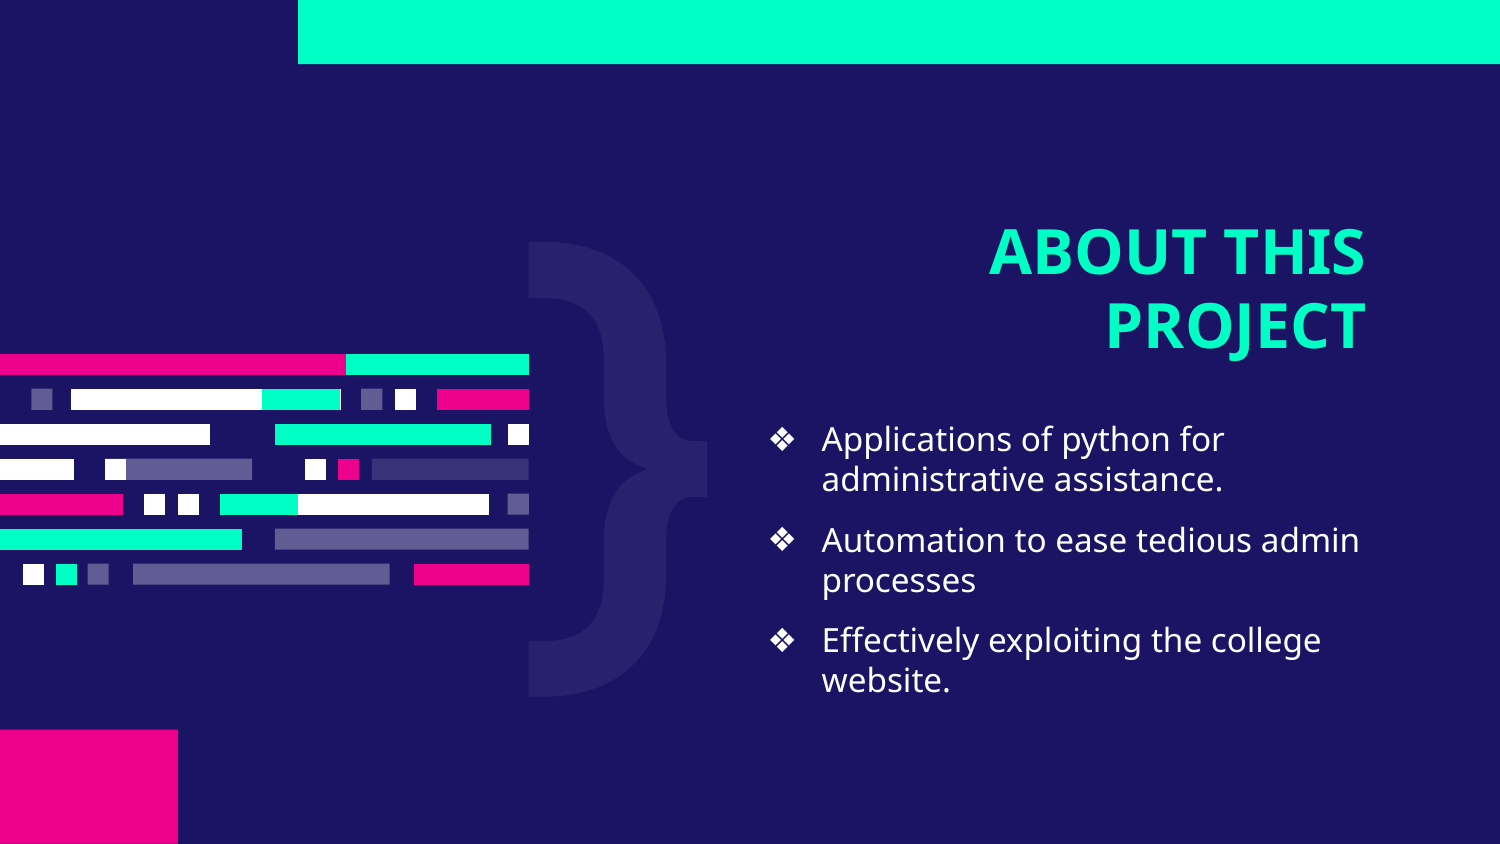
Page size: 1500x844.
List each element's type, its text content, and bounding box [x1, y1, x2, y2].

title ABOUT THIS PROJECT [731, 196, 1382, 307]
list Applications of python for administrative assistance. Automation to ease tedious admin processes Effectively exploiting the college website. [731, 403, 1428, 698]
